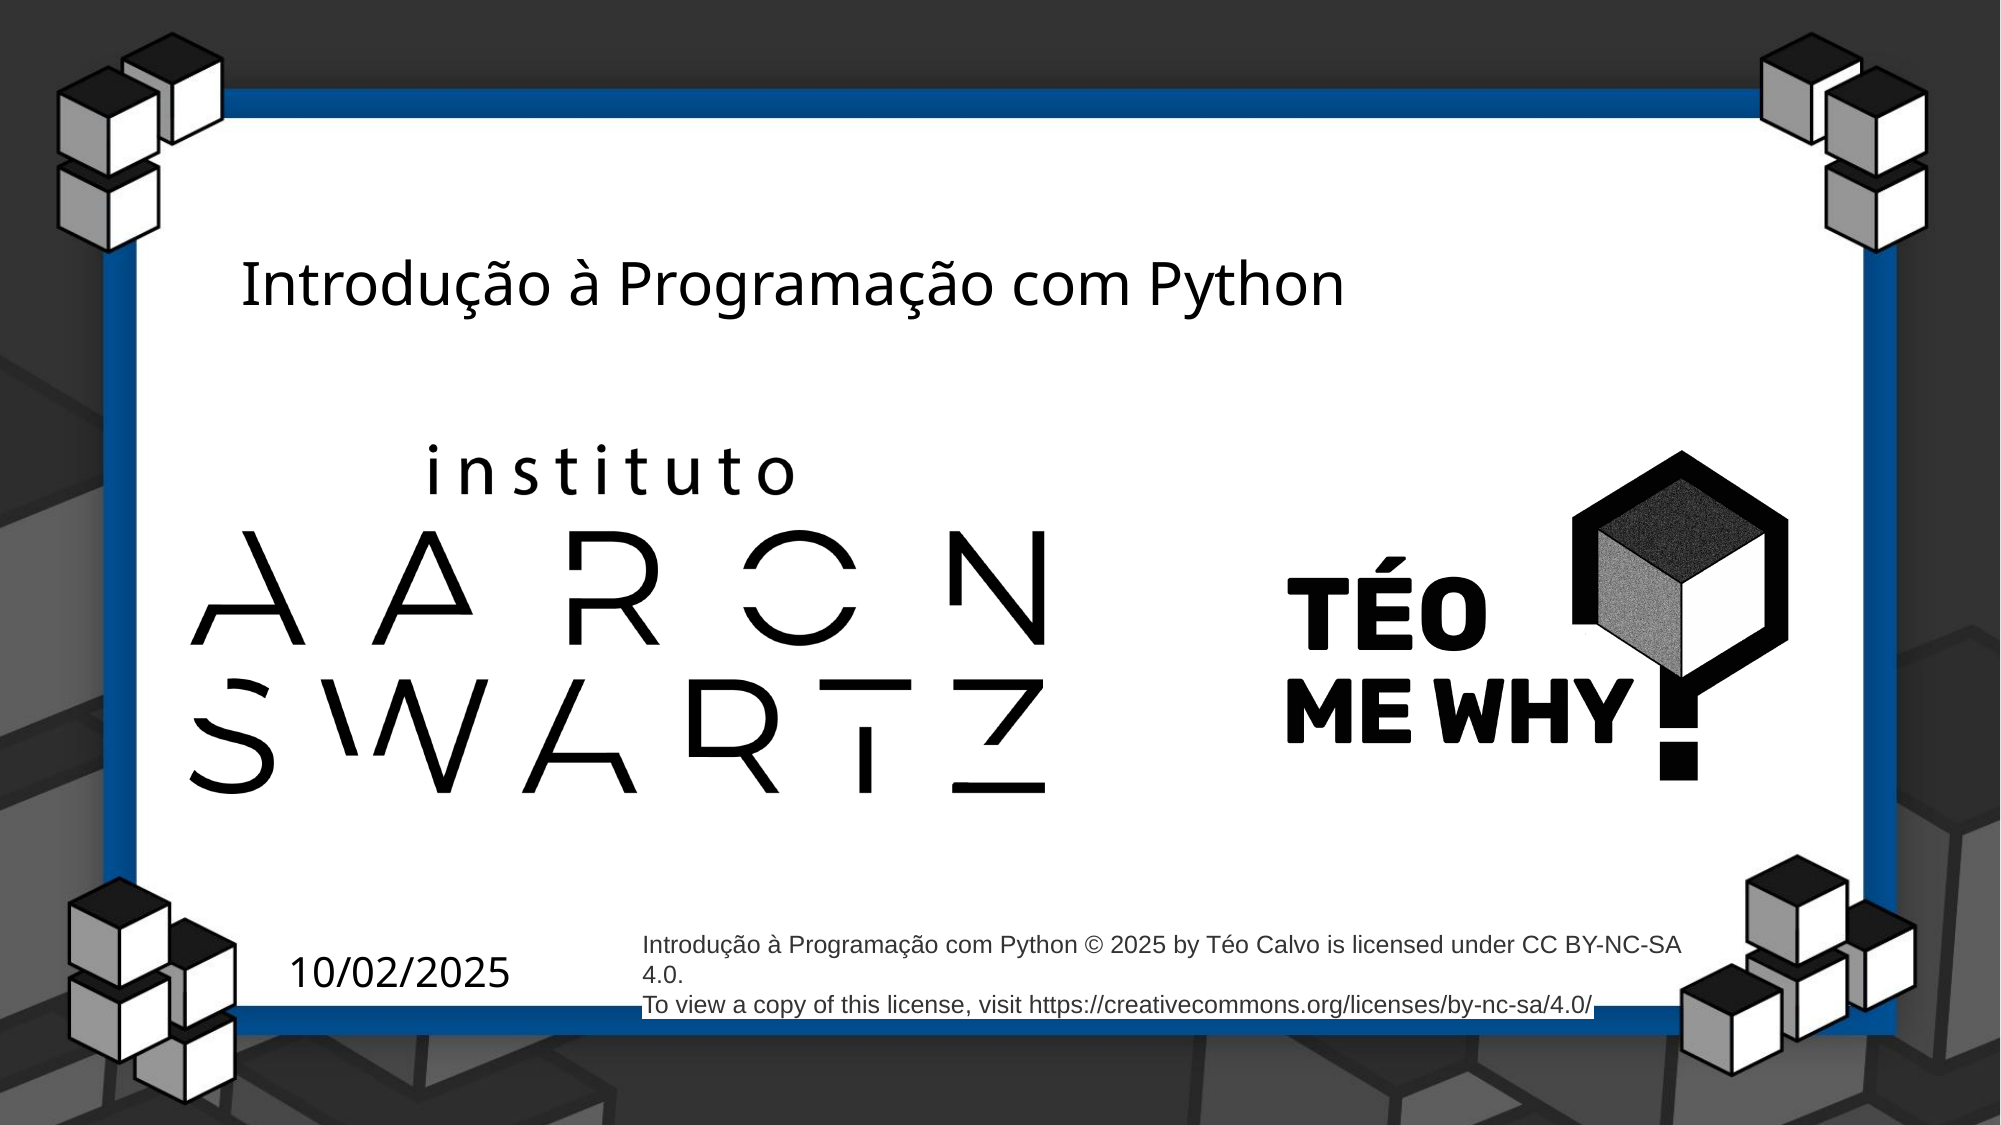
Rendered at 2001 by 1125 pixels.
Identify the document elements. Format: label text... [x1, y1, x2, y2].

picture [0, 0, 2001, 1125]
text_box Introdução à Programação com Python © 2025 by Téo Calvo is licensed under CC BY-NC-SA 4.0. To view a copy of this license, visit https://creativecommons.org/licenses/by-nc-sa/4.0/ [627, 913, 1747, 1034]
text_box 10/02/2025 [273, 938, 627, 1003]
title Introdução à Programação com Python [226, 210, 1761, 325]
